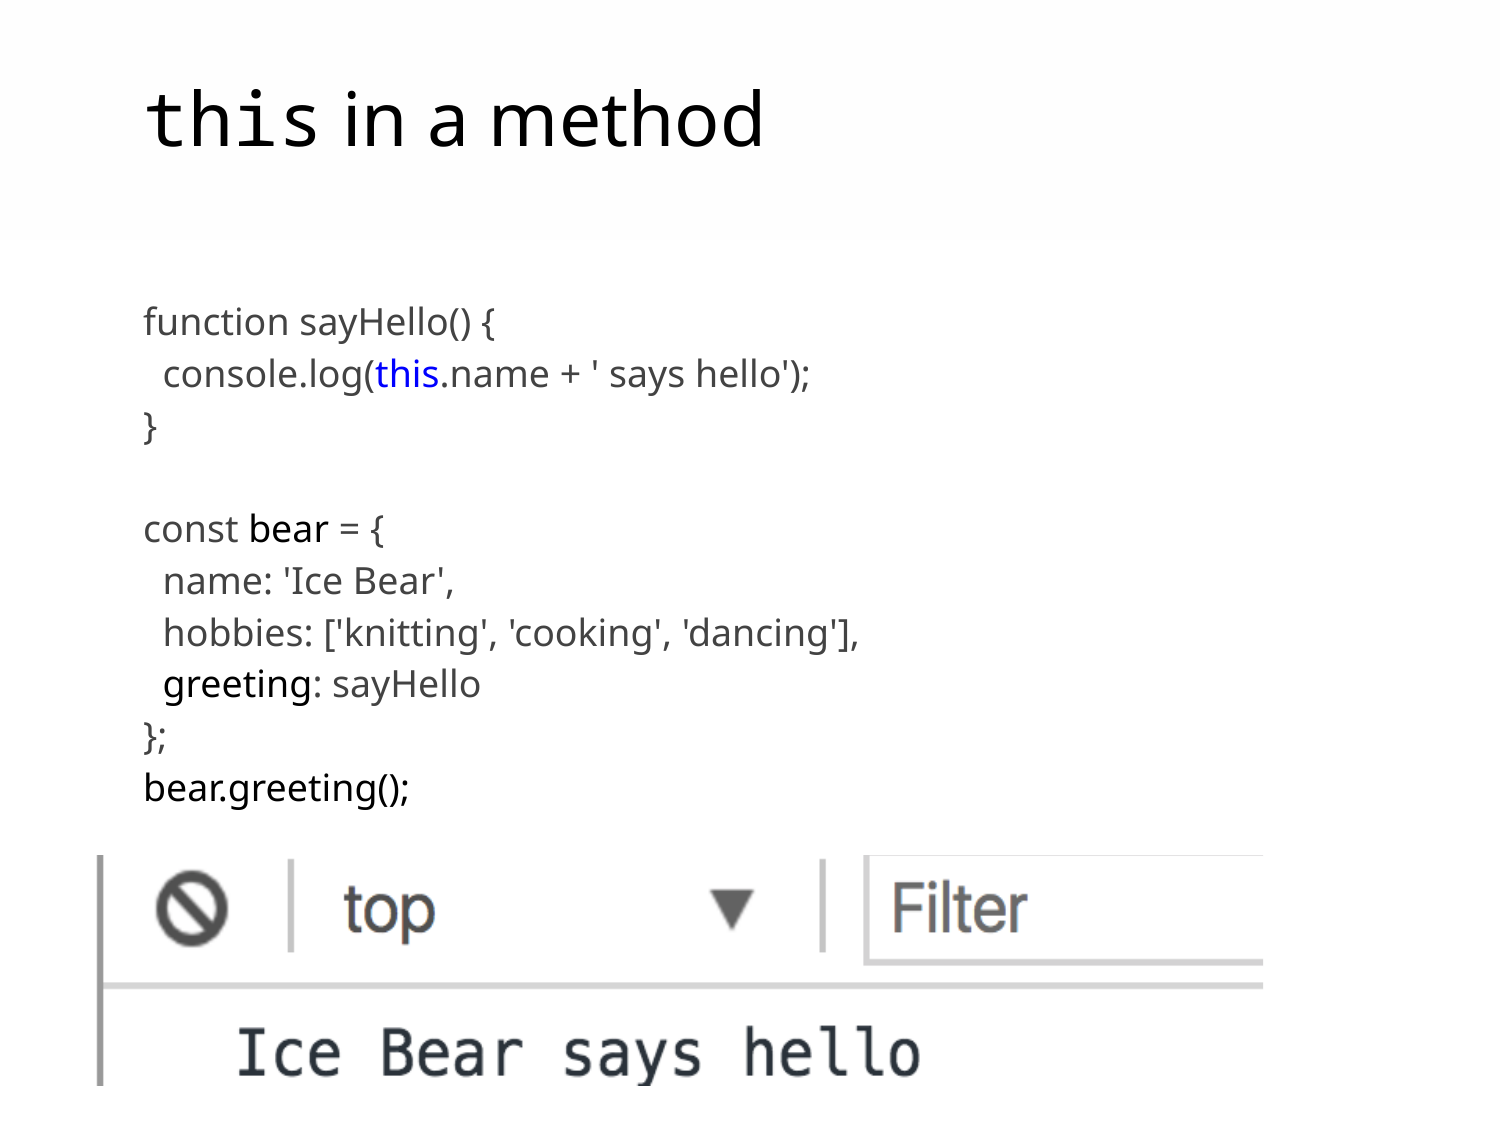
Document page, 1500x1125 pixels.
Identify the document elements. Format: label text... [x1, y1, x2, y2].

text_box this in a method [128, 56, 1372, 183]
text_box function sayHello() { console.log(this.name + ' says hello'); } const bear = { name: 'Ice Bear', hobbies: ['knitting', 'cooking', 'dancing'], greeting: sayHello }; bear.greeting(); [128, 276, 1330, 826]
picture [91, 855, 1264, 1087]
